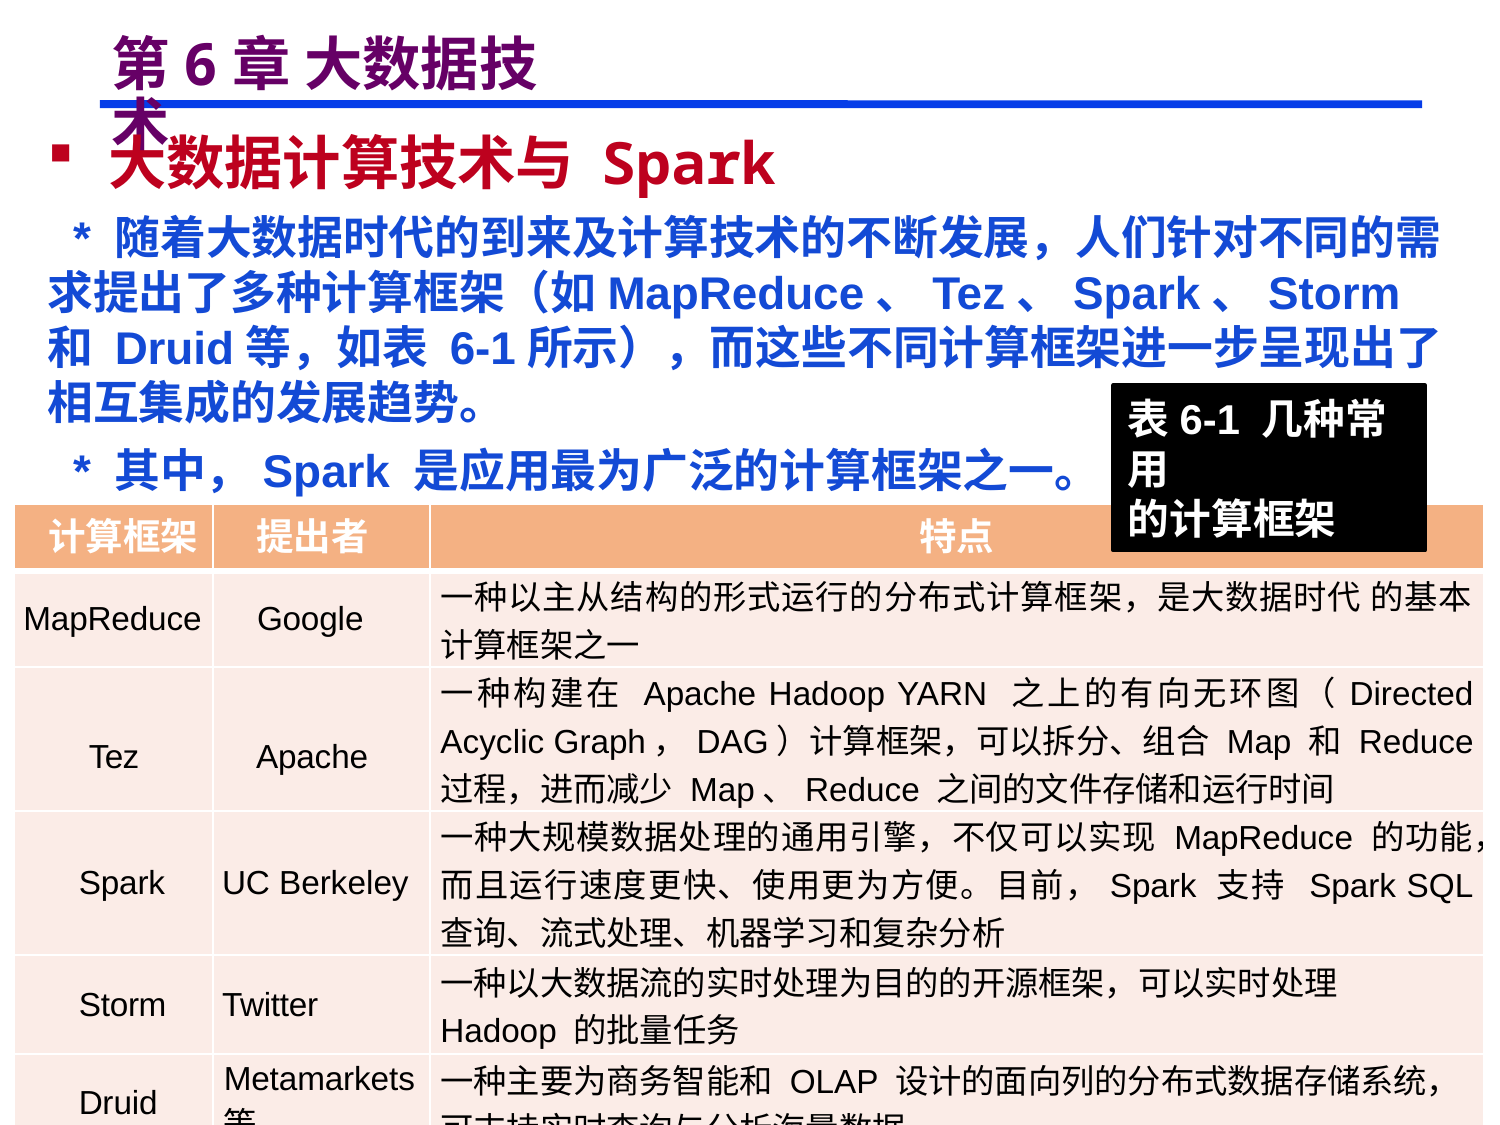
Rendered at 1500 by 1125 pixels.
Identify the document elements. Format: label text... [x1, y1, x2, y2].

table_header 提出者 [214, 505, 429, 568]
text_box 表6-1 几种常用 的计算框架 [1111, 383, 1427, 552]
table_cell Spark [15, 812, 212, 954]
title 第6章 大数据技术 [100, 32, 593, 118]
table_cell Twitter [214, 956, 429, 1053]
table_cell 一种构建在 Apache Hadoop YARN 之上的有向无环图（Directed Acyclic Graph，DAG）计算框架，可以拆分、组合 Map 和 Reduce 过程，进而减少 Map、Reduce 之间的文件存储和运行时间 [431, 668, 1483, 810]
table_cell 一种以主从结构的形式运行的分布式计算框架，是大数据时代 的基本计算框架之一 [431, 574, 1483, 666]
table_cell UC Berkeley [214, 812, 429, 954]
table_cell Google [214, 574, 429, 666]
subtitle 大数据计算技术与 Spark * 随着大数据时代的到来及计算技术的不断发展，人们针对不同的需求提出了多种计算框架（如MapReduce、Tez、Spark、Storm 和 Druid等，如表 6-1所示），而这些不同计算框架进一步呈现出了相互集成的发展趋势。 * 其中，Spark 是应用最为广泛的计算框架之一。 [32, 118, 1482, 503]
table_cell Tez [15, 668, 212, 810]
table_cell Apache [214, 668, 429, 810]
table_header 计算框架 [15, 505, 212, 568]
table_cell 一种以大数据流的实时处理为目的的开源框架，可以实时处理 Hadoop 的批量任务 [431, 956, 1483, 1053]
table_cell Metamarkets 等 [214, 1055, 429, 1125]
table_cell Druid [15, 1055, 212, 1125]
table_header 特点 [431, 505, 1483, 568]
table_cell Storm [15, 956, 212, 1053]
table_cell 一种主要为商务智能和 OLAP 设计的面向列的分布式数据存储系统，可支持实时查询与分析海量数据 [431, 1055, 1483, 1125]
table_cell 一种大规模数据处理的通用引擎，不仅可以实现 MapReduce 的功能，而且运行速度更快、使用更为方便。目前，Spark 支持 Spark SQL 查询、流式处理、机器学习和复杂分析 [431, 812, 1483, 954]
table_cell MapReduce [15, 574, 212, 666]
